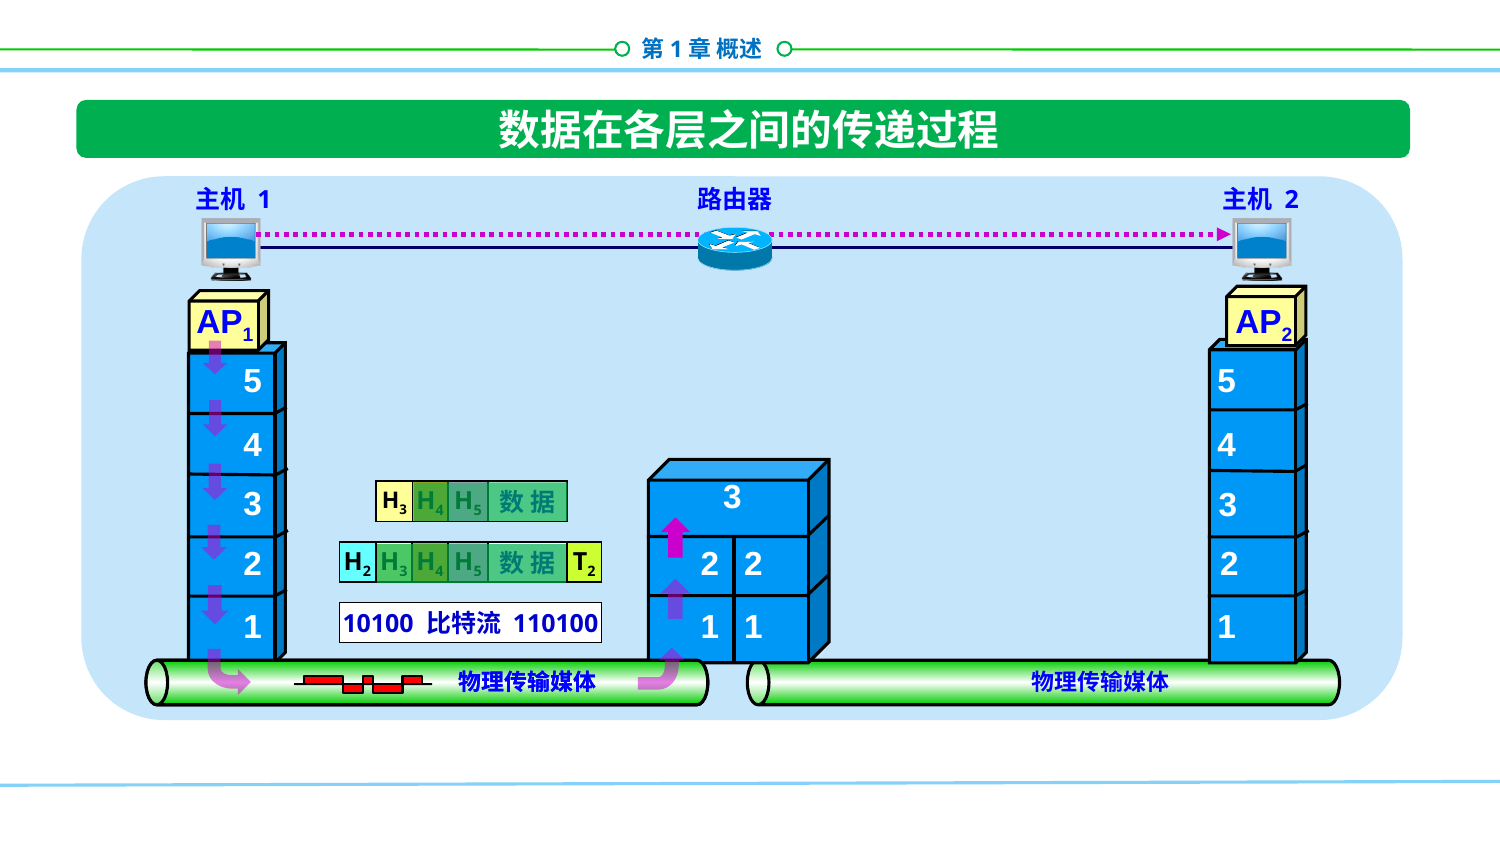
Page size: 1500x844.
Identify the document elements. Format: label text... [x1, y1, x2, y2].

picture [738, 232, 758, 239]
text_box [193, 221, 1226, 290]
text_box [637, 672, 678, 690]
text_box 物理传输媒体 [443, 660, 612, 703]
picture [697, 226, 773, 242]
text_box 10100 比特流 110100 [339, 602, 602, 643]
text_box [375, 480, 568, 522]
picture [697, 259, 773, 271]
text_box 主机 2 [1208, 176, 1314, 221]
list 数据在各层之间的传递过程 [204, 99, 1293, 158]
picture [713, 232, 734, 238]
text_box 物理传输媒体 [1016, 660, 1185, 703]
text_box [208, 672, 251, 695]
picture [1227, 214, 1296, 283]
text_box [145, 660, 708, 705]
picture [712, 241, 732, 251]
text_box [1201, 285, 1309, 663]
text_box H2 [339, 541, 374, 583]
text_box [646, 459, 830, 663]
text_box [375, 541, 568, 583]
text_box 路由器 [682, 176, 788, 221]
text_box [180, 290, 289, 663]
text_box [79, 174, 1405, 723]
text_box T2 [568, 541, 602, 583]
picture [196, 214, 265, 283]
picture [737, 242, 759, 250]
text_box [747, 660, 1340, 705]
text_box 主机 1 [180, 176, 287, 221]
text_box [293, 675, 433, 693]
